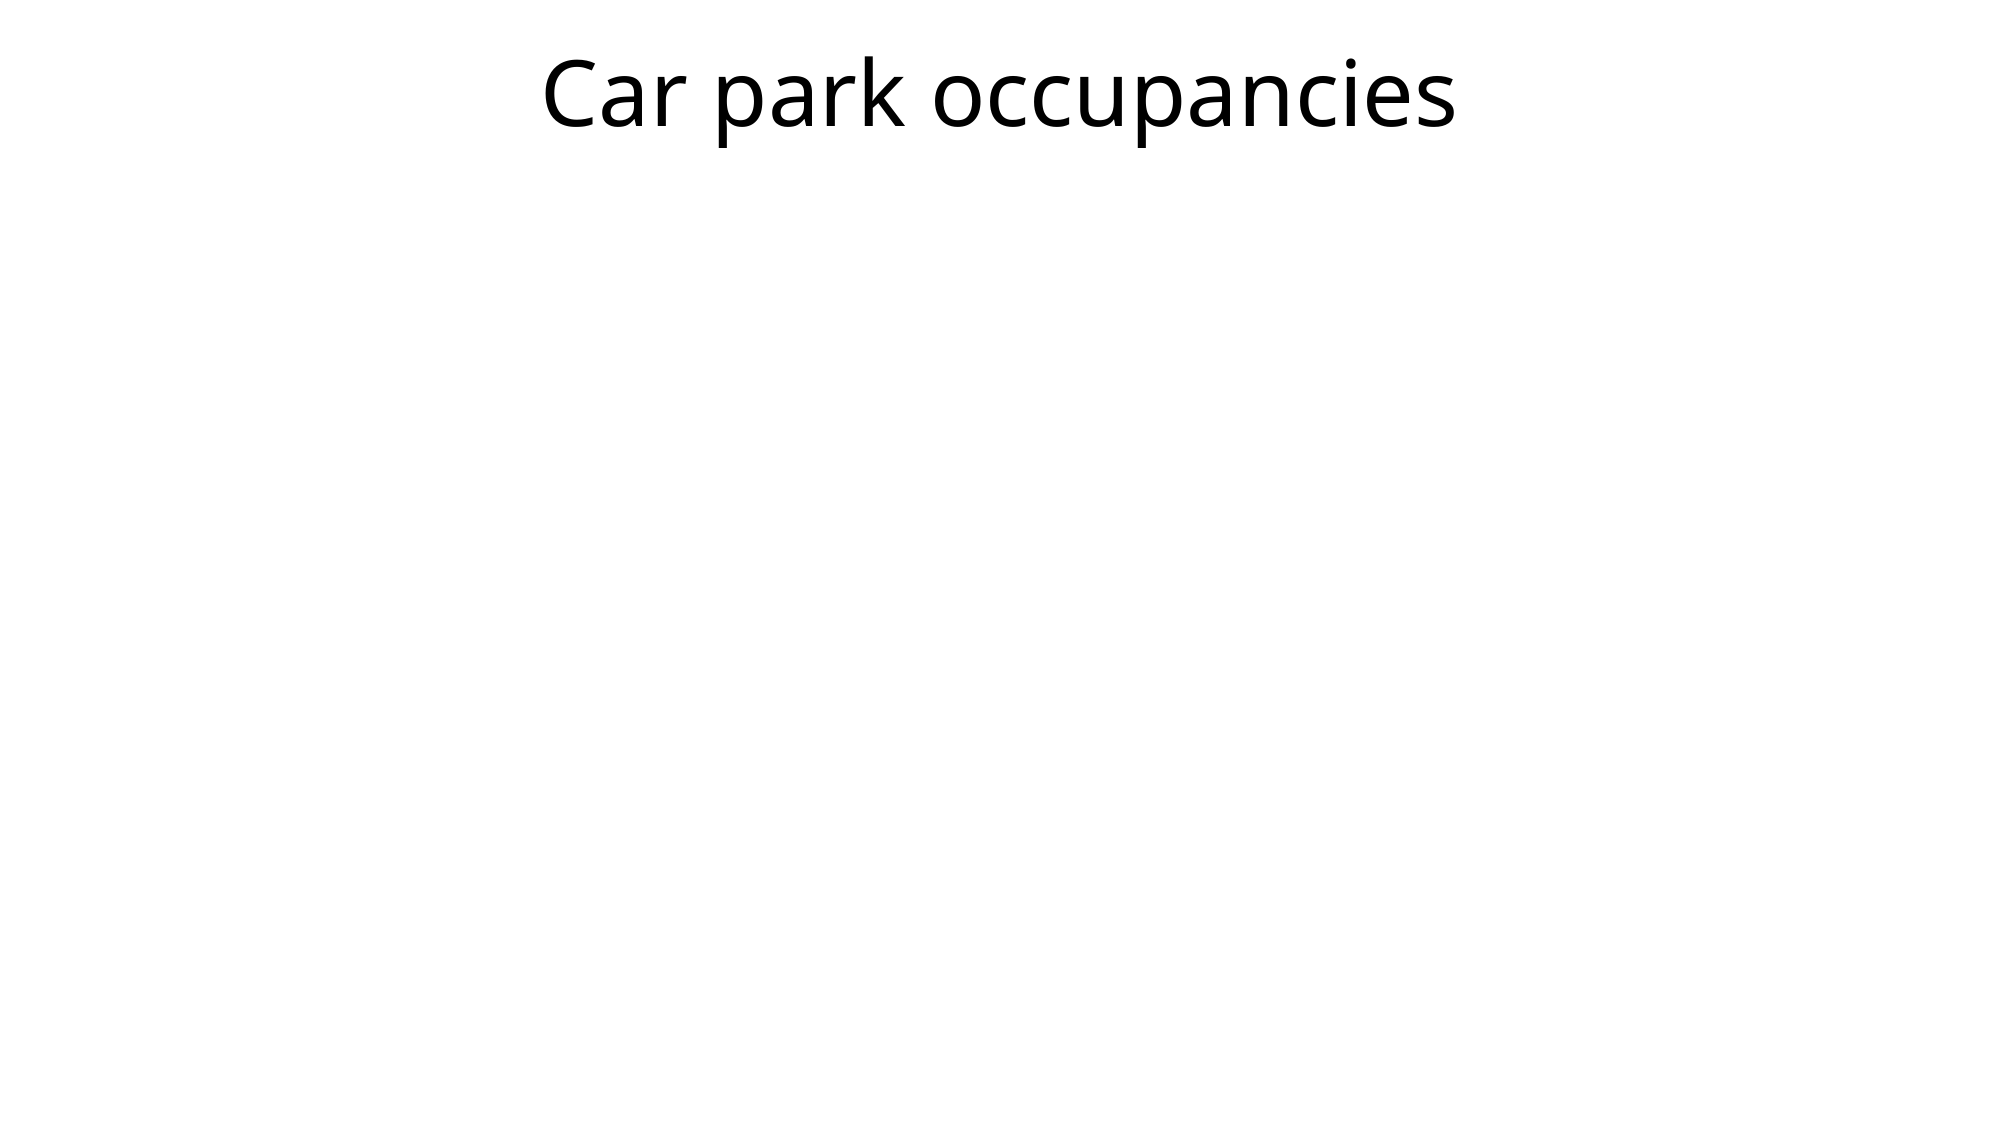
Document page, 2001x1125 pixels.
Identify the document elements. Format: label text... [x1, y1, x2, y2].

text_box Car park occupancies [343, 27, 1657, 153]
